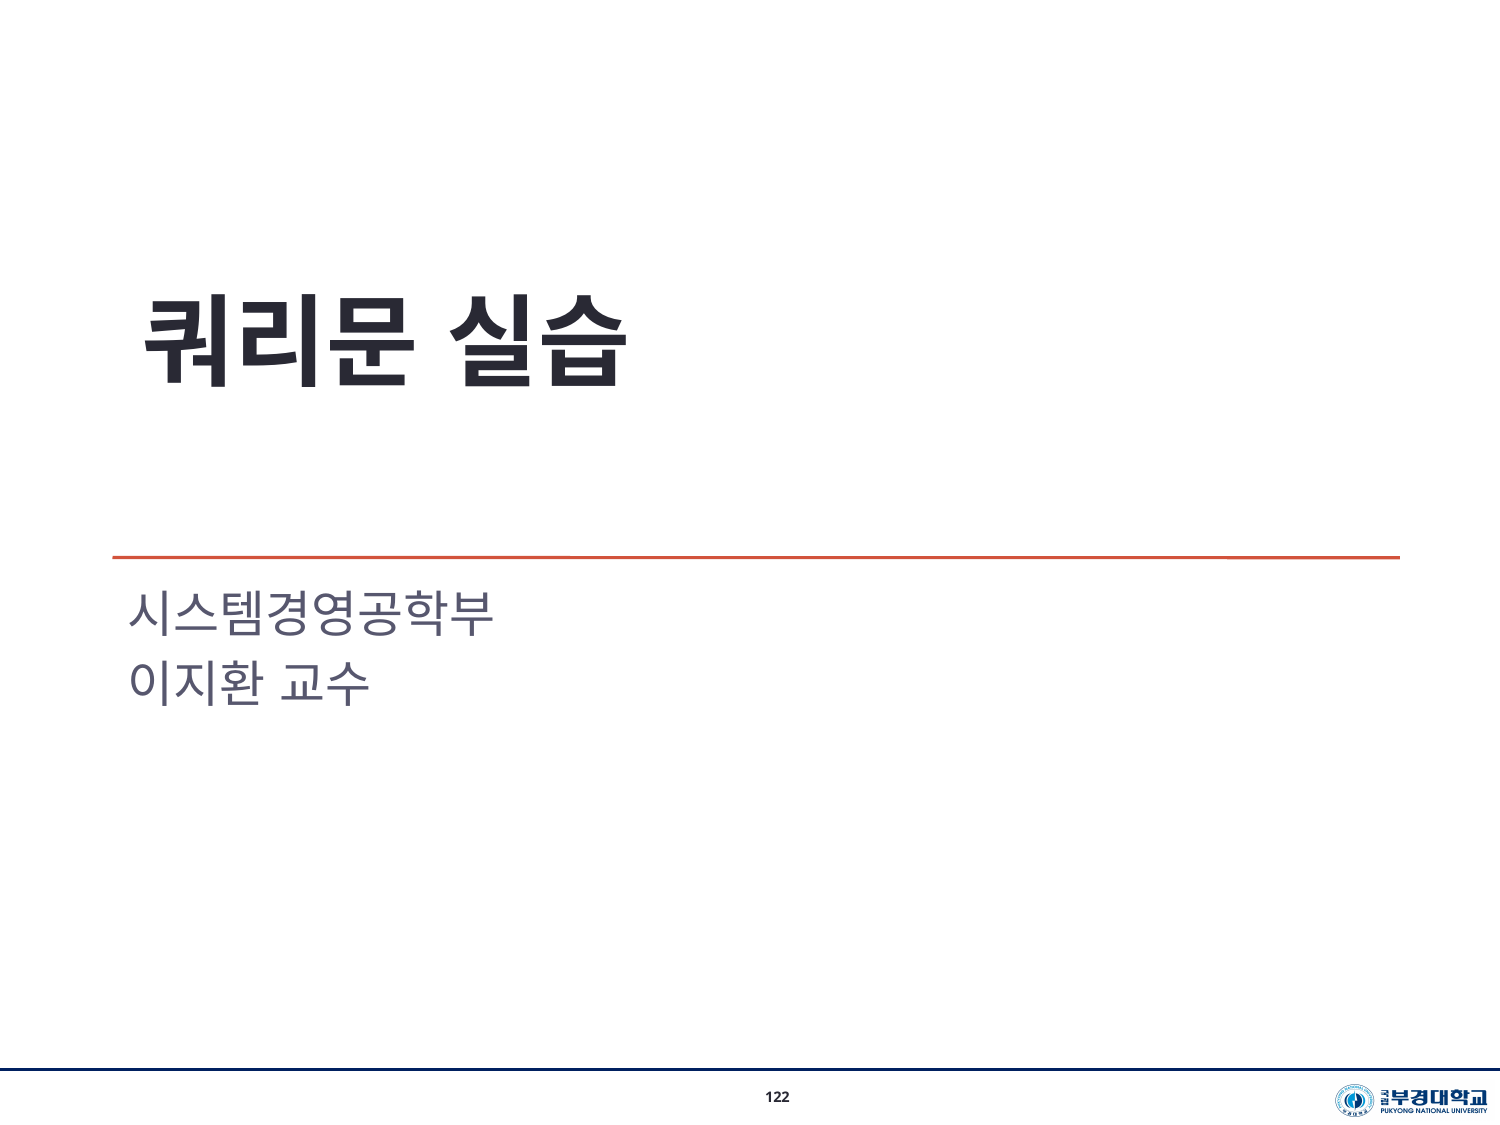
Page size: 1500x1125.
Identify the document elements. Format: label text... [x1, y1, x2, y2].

picture [1330, 1079, 1495, 1121]
text_box 쿼리문 실습 [128, 271, 1401, 406]
subtitle 시스템경영공학부 이지환 교수 [112, 575, 1163, 863]
